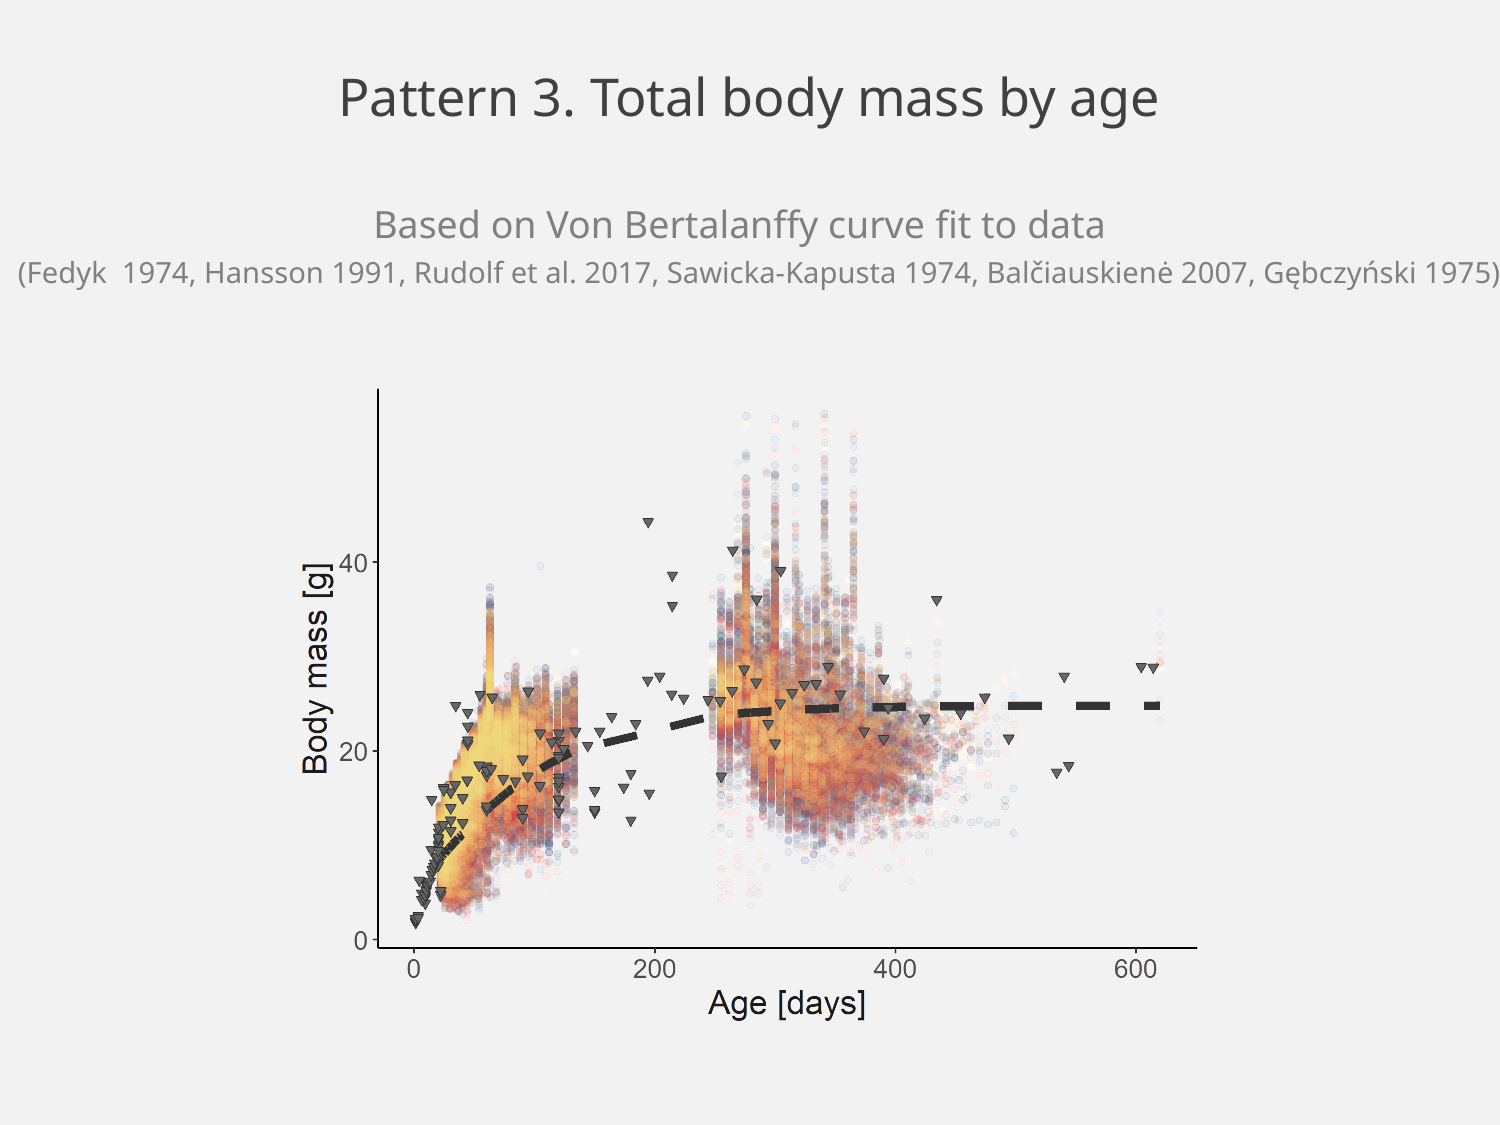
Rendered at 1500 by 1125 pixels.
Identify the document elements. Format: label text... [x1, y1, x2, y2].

text_box Based on Von Bertalanffy curve fit to data (Fedyk 1974, Hansson 1991, Rudolf et al. 2017, Sawicka-Kapusta 1974, Balčiauskienė 2007, Gębczyński 1975) [0, 193, 1500, 299]
picture [289, 377, 1209, 1033]
text_box Pattern 3. Total body mass by age [212, 64, 1286, 149]
